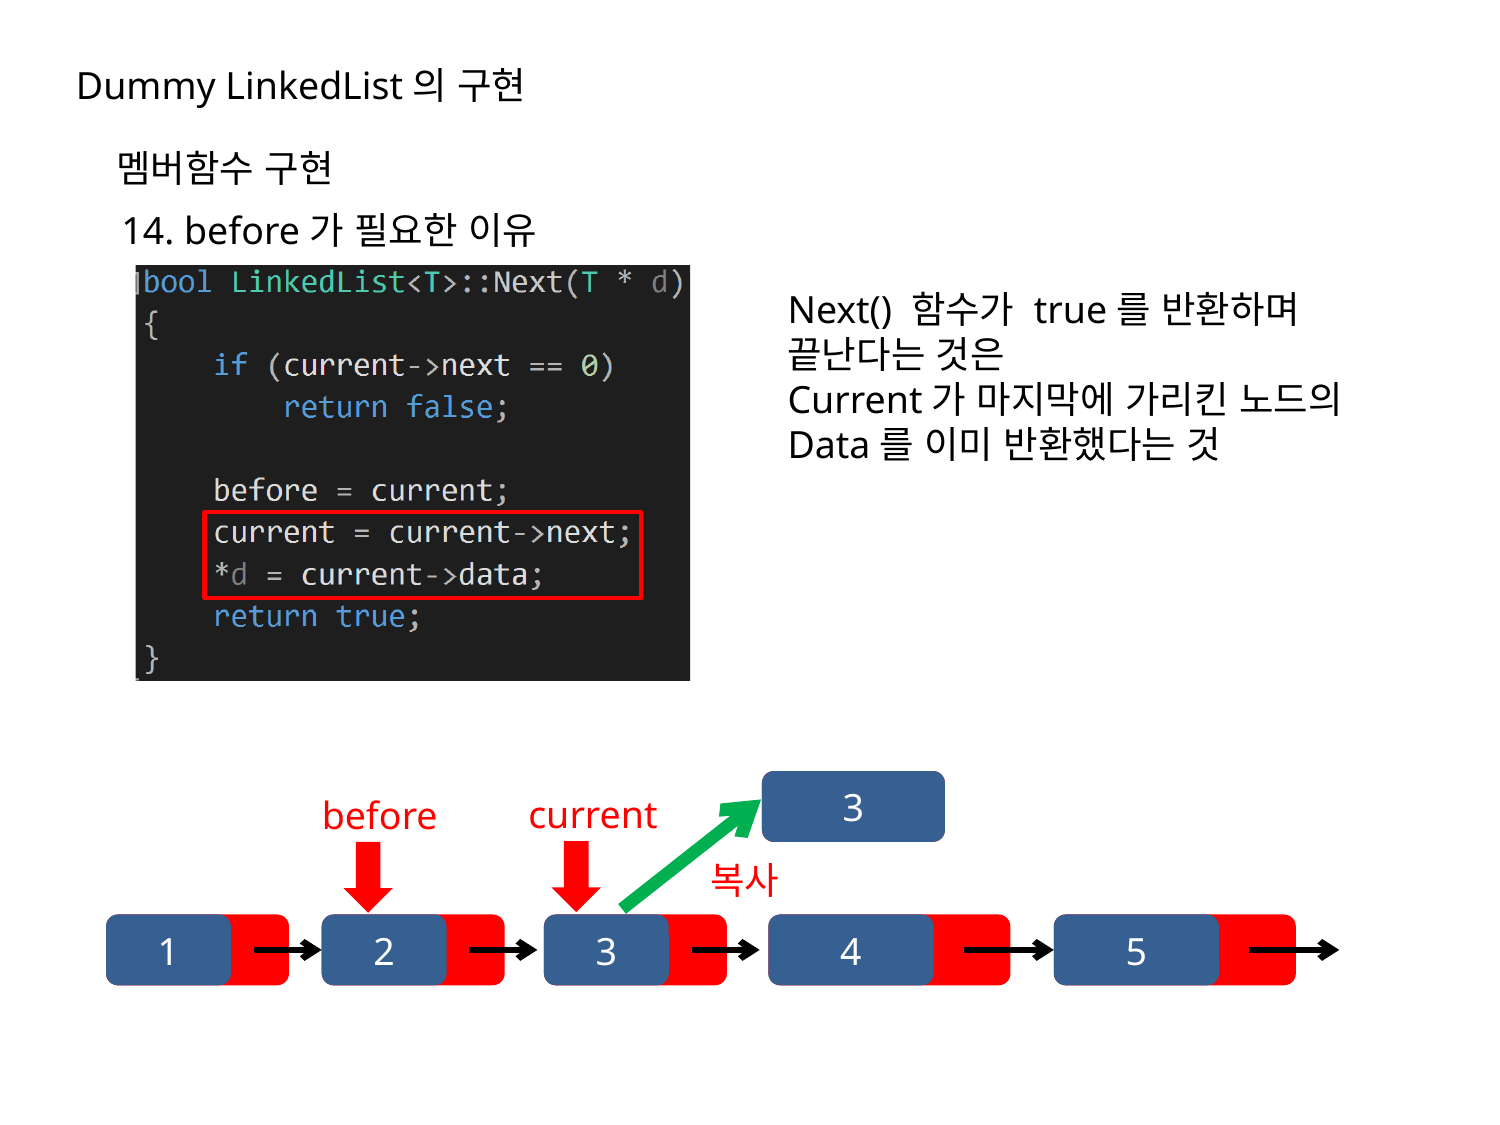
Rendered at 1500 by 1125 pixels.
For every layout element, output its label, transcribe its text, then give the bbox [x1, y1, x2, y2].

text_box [761, 770, 946, 843]
text_box 복사 [765, 850, 794, 909]
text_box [309, 784, 451, 914]
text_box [517, 783, 670, 913]
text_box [1053, 914, 1340, 986]
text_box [768, 914, 1051, 986]
text_box Next() 함수가 true를 반환하며 끝난다는 것은 Current가 마지막에 가리킨 노드의 Data를 이미 반환했다는 것 [772, 278, 1358, 474]
text_box 멤버함수 구현 [101, 137, 349, 198]
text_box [326, 914, 538, 986]
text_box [621, 799, 762, 910]
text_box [105, 914, 322, 986]
text_box Dummy LinkedList의 구현 [61, 54, 542, 115]
text_box 14. before가 필요한 이유 [106, 199, 553, 260]
picture [135, 265, 691, 681]
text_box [543, 915, 760, 986]
